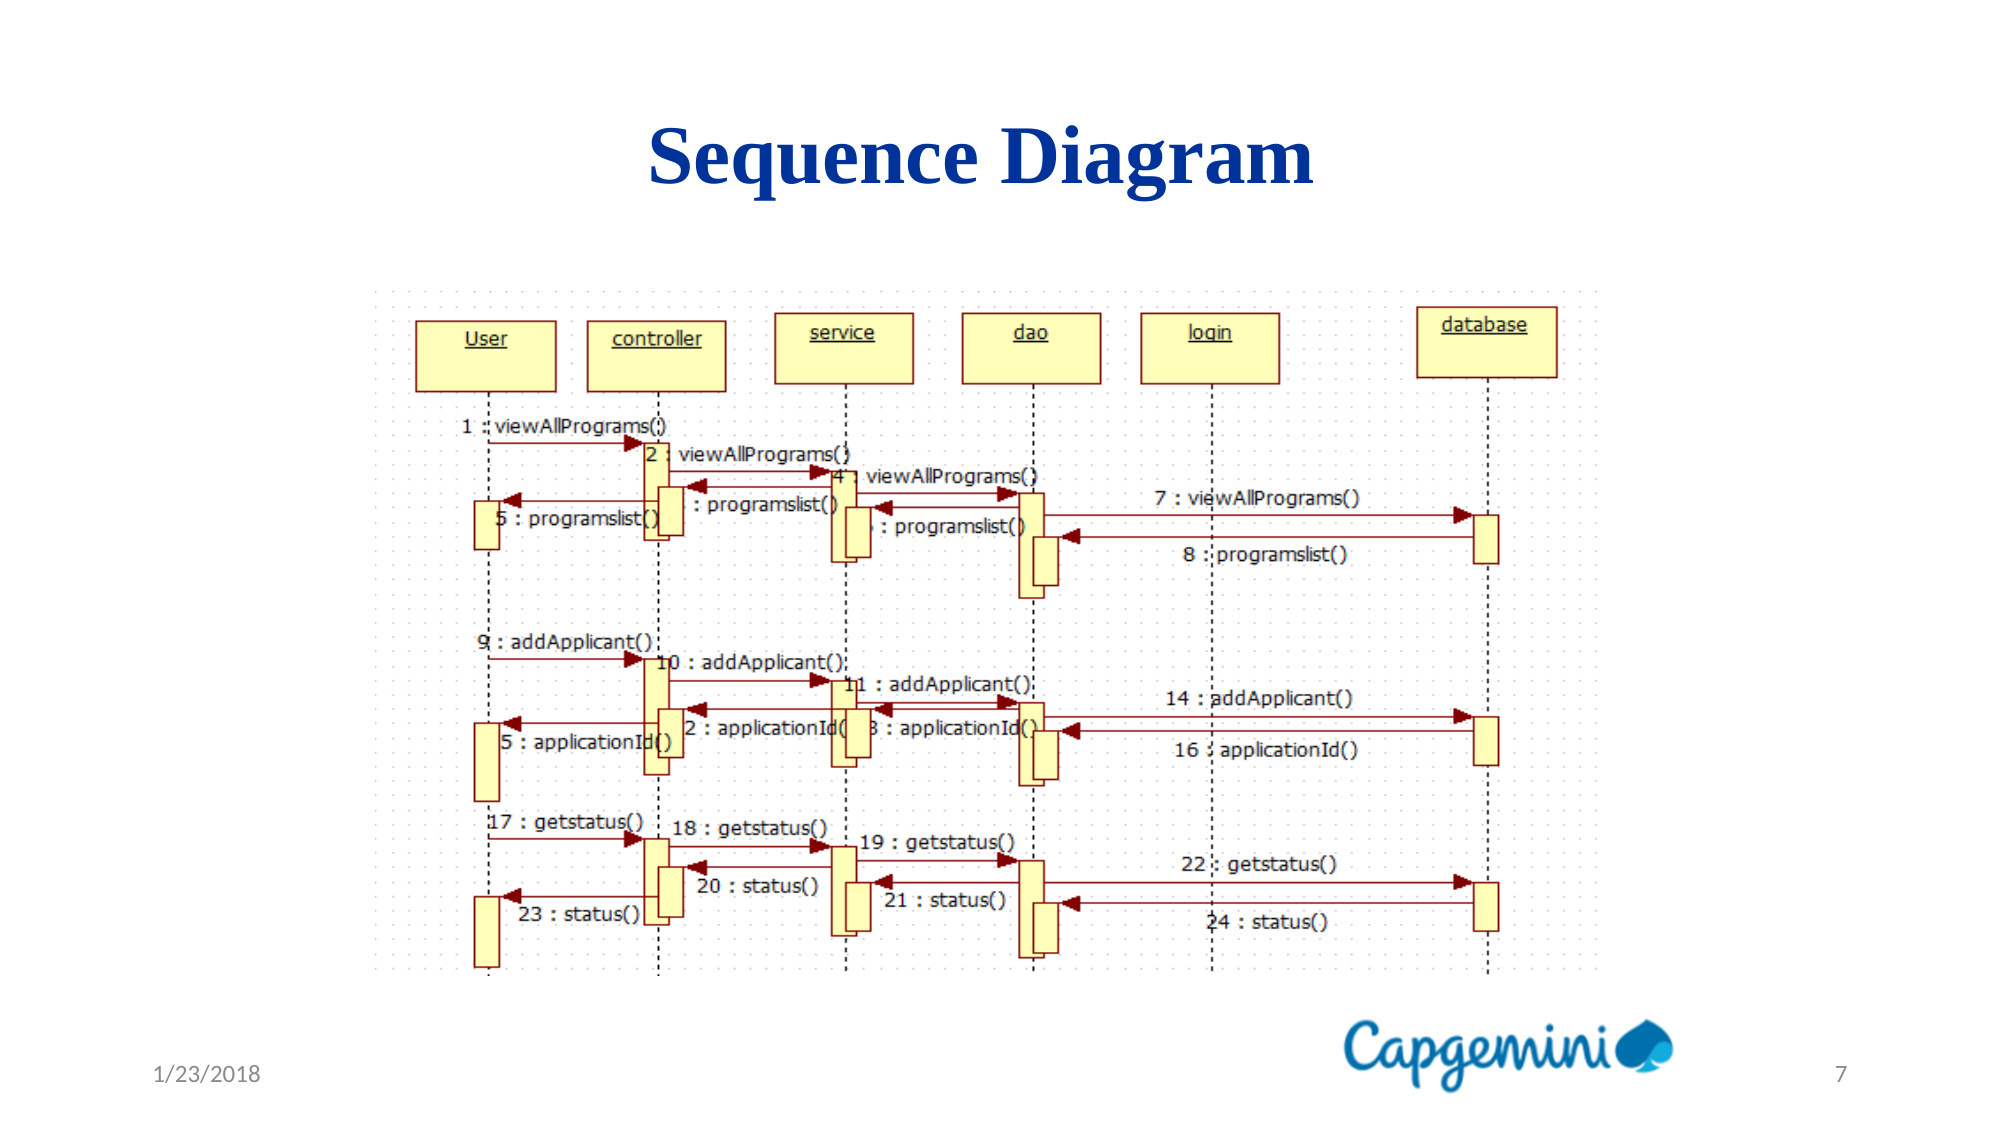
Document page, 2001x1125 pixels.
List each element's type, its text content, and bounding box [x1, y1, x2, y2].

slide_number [137, 1042, 588, 1103]
slide_number 7 [1695, 1042, 1863, 1103]
picture [1324, 999, 1695, 1104]
title Sequence Diagram [425, 87, 1538, 225]
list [374, 291, 1613, 976]
